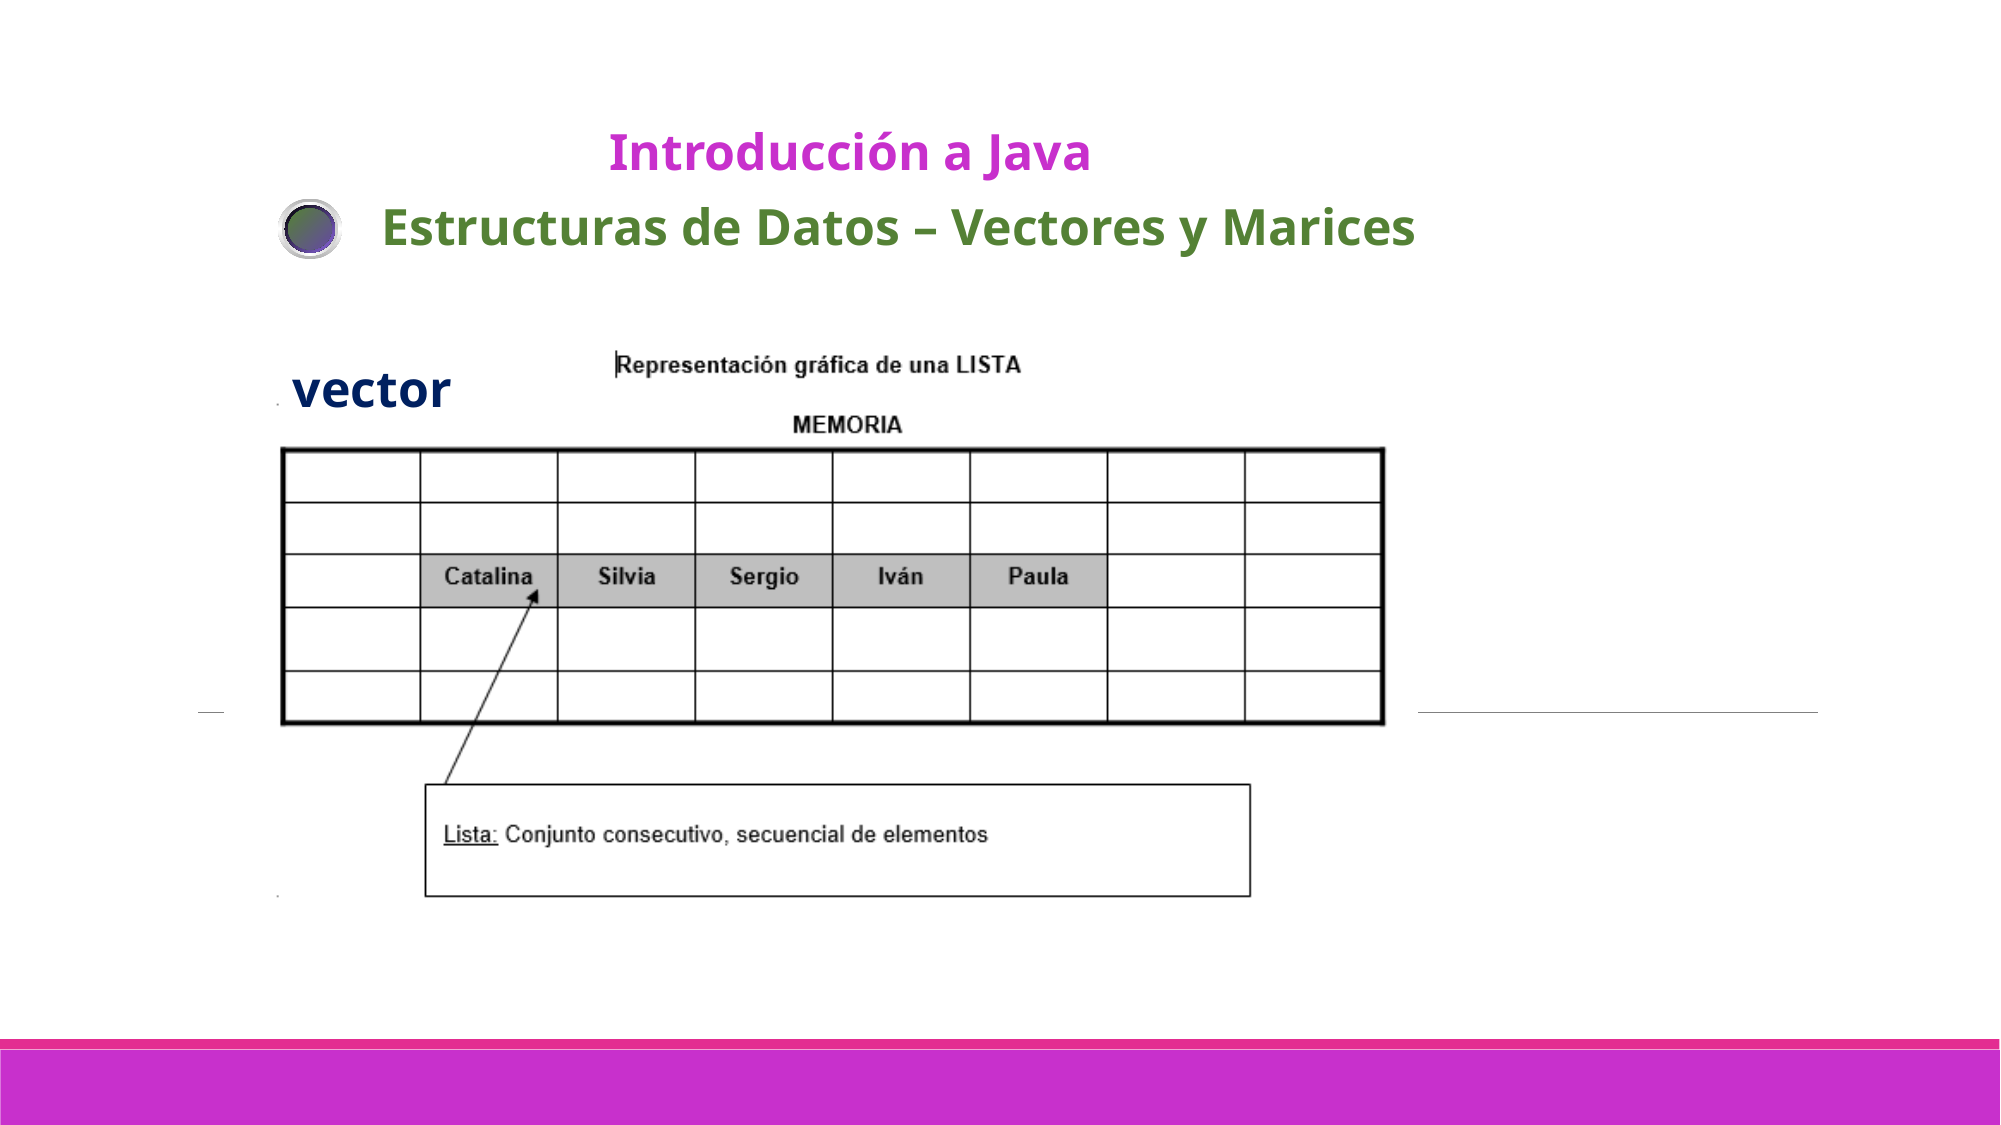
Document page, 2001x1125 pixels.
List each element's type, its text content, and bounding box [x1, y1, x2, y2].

picture [223, 324, 1418, 937]
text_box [277, 198, 343, 260]
text_box Introducción a Java [594, 112, 1694, 188]
text_box Estructuras de Datos – Vectores y Marices [366, 188, 1823, 264]
